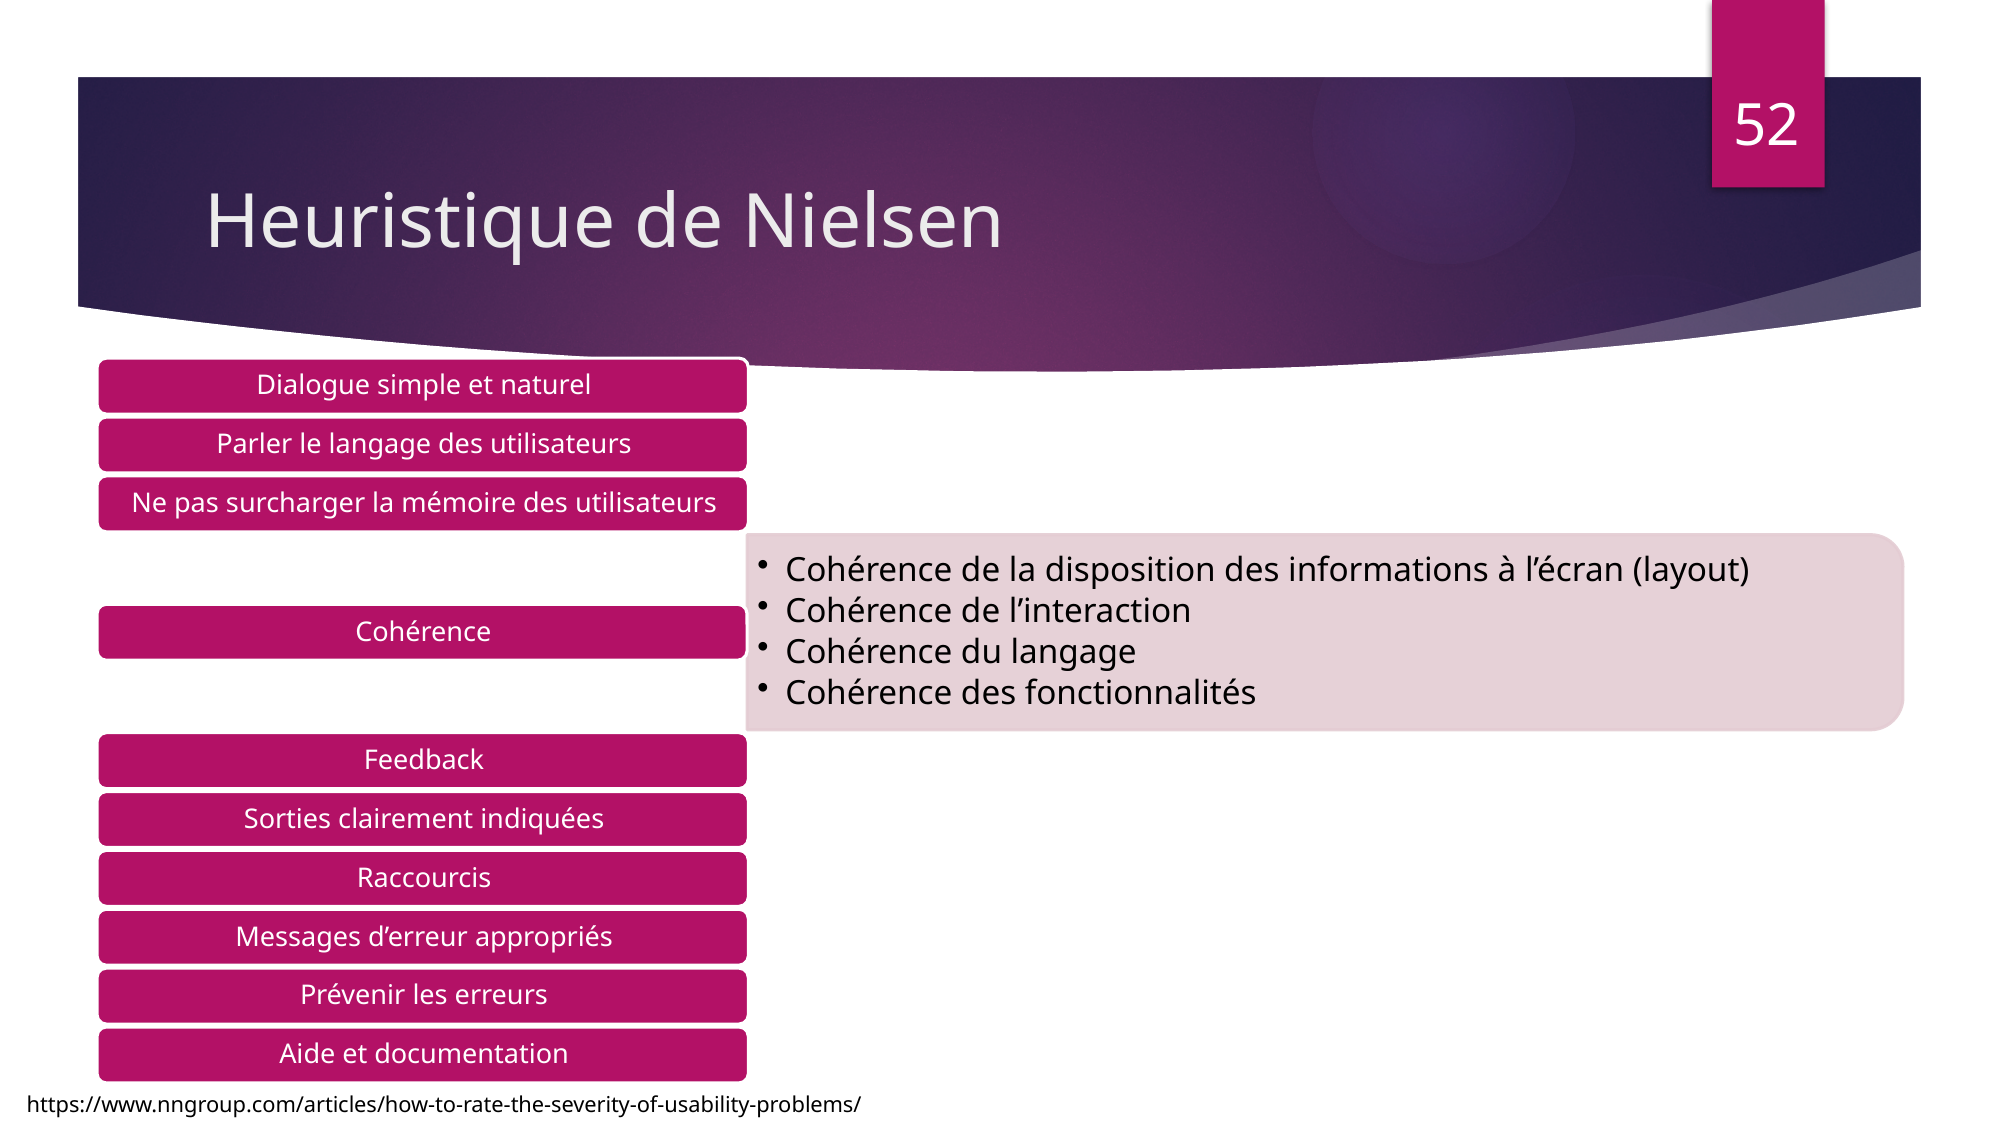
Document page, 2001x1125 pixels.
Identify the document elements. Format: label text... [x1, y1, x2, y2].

text_box https://www.nngroup.com/articles/how-to-rate-the-severity-of-usability-problems/ [11, 1083, 1684, 1125]
title Heuristique de Nielsen [189, 159, 1627, 276]
slide_number 52 [1698, 48, 1836, 175]
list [95, 357, 1905, 1084]
